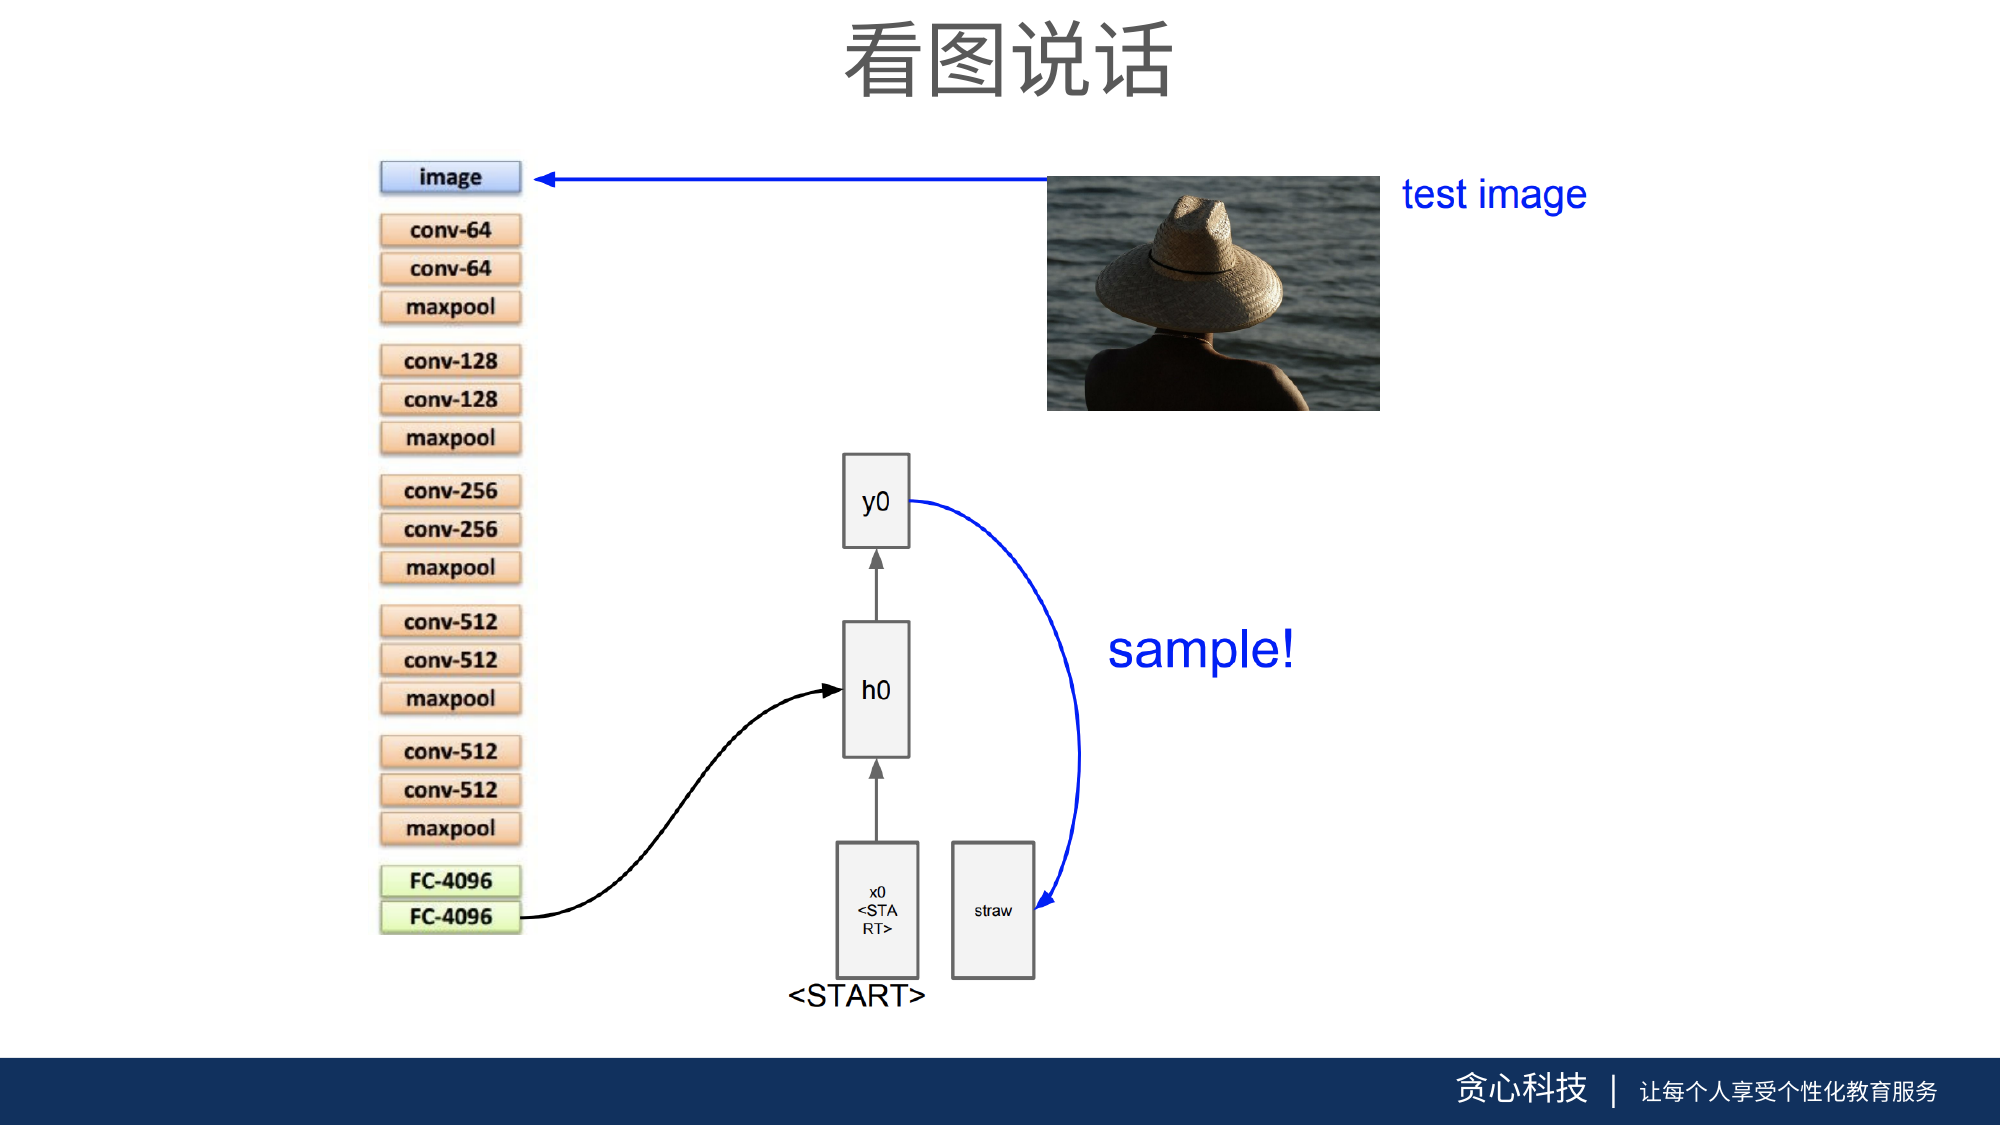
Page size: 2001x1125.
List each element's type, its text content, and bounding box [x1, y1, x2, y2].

picture [336, 135, 1739, 1033]
text_box 看图说话 [112, 0, 1906, 115]
